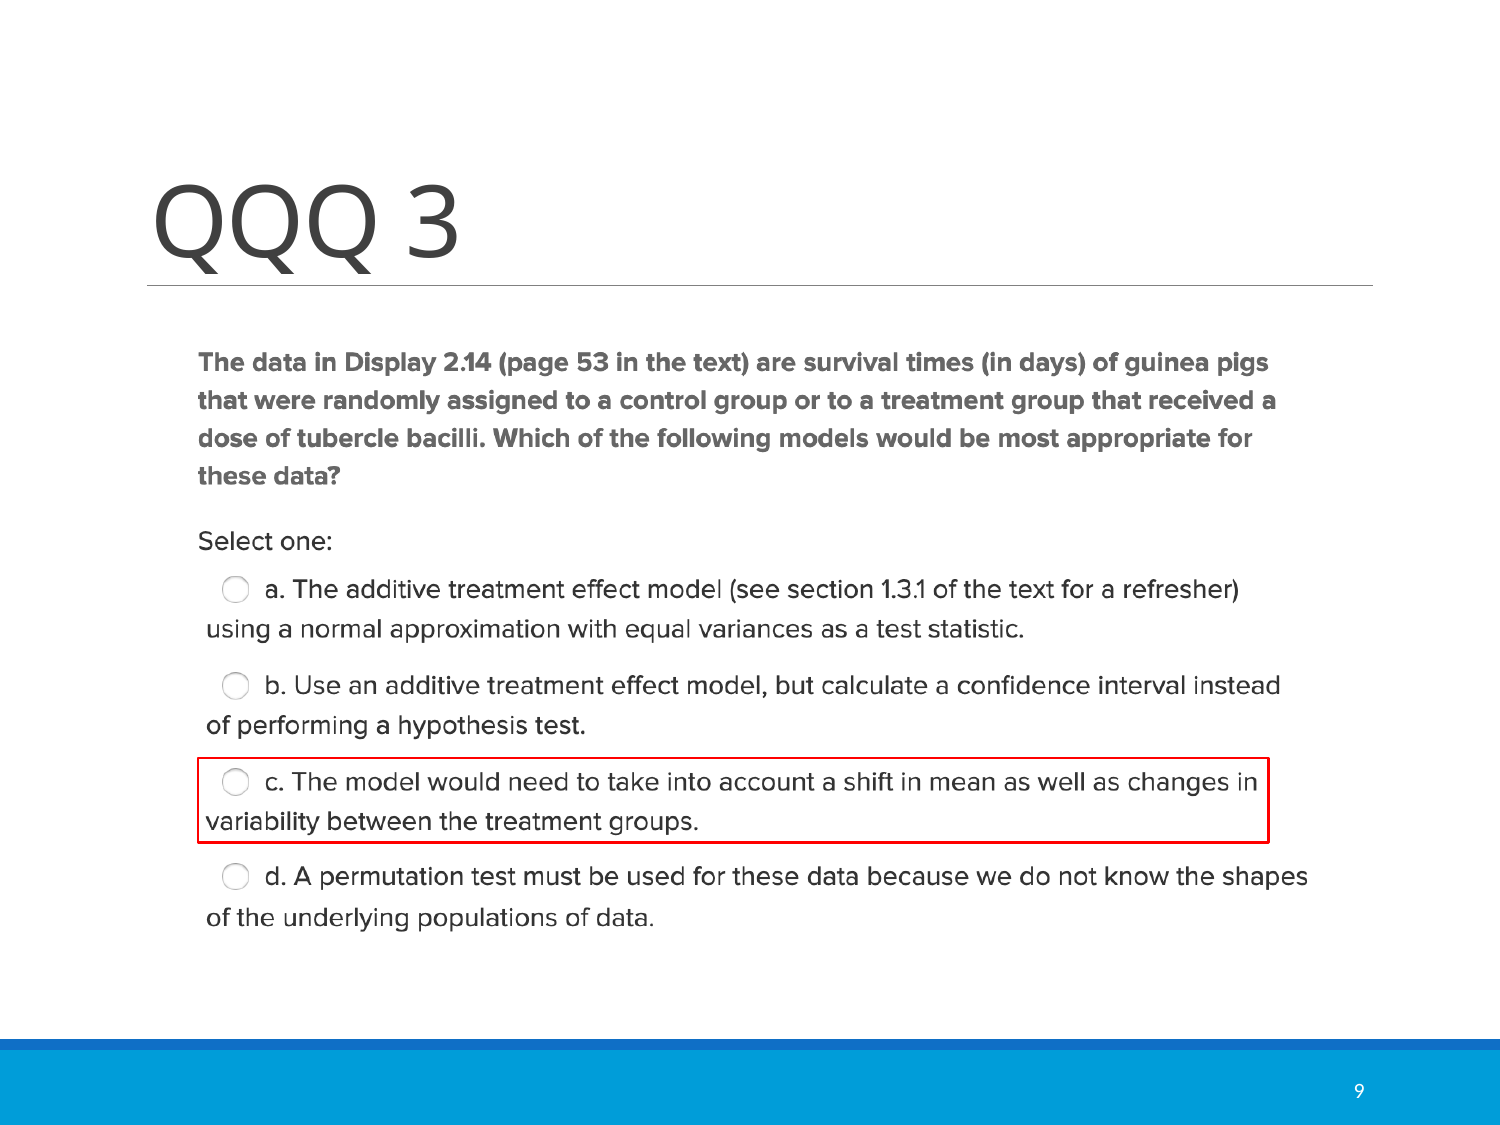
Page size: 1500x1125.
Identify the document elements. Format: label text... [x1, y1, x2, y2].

slide_number 9 [1218, 1059, 1380, 1120]
title QQQ 3 [135, 47, 1373, 285]
picture [175, 337, 1325, 950]
